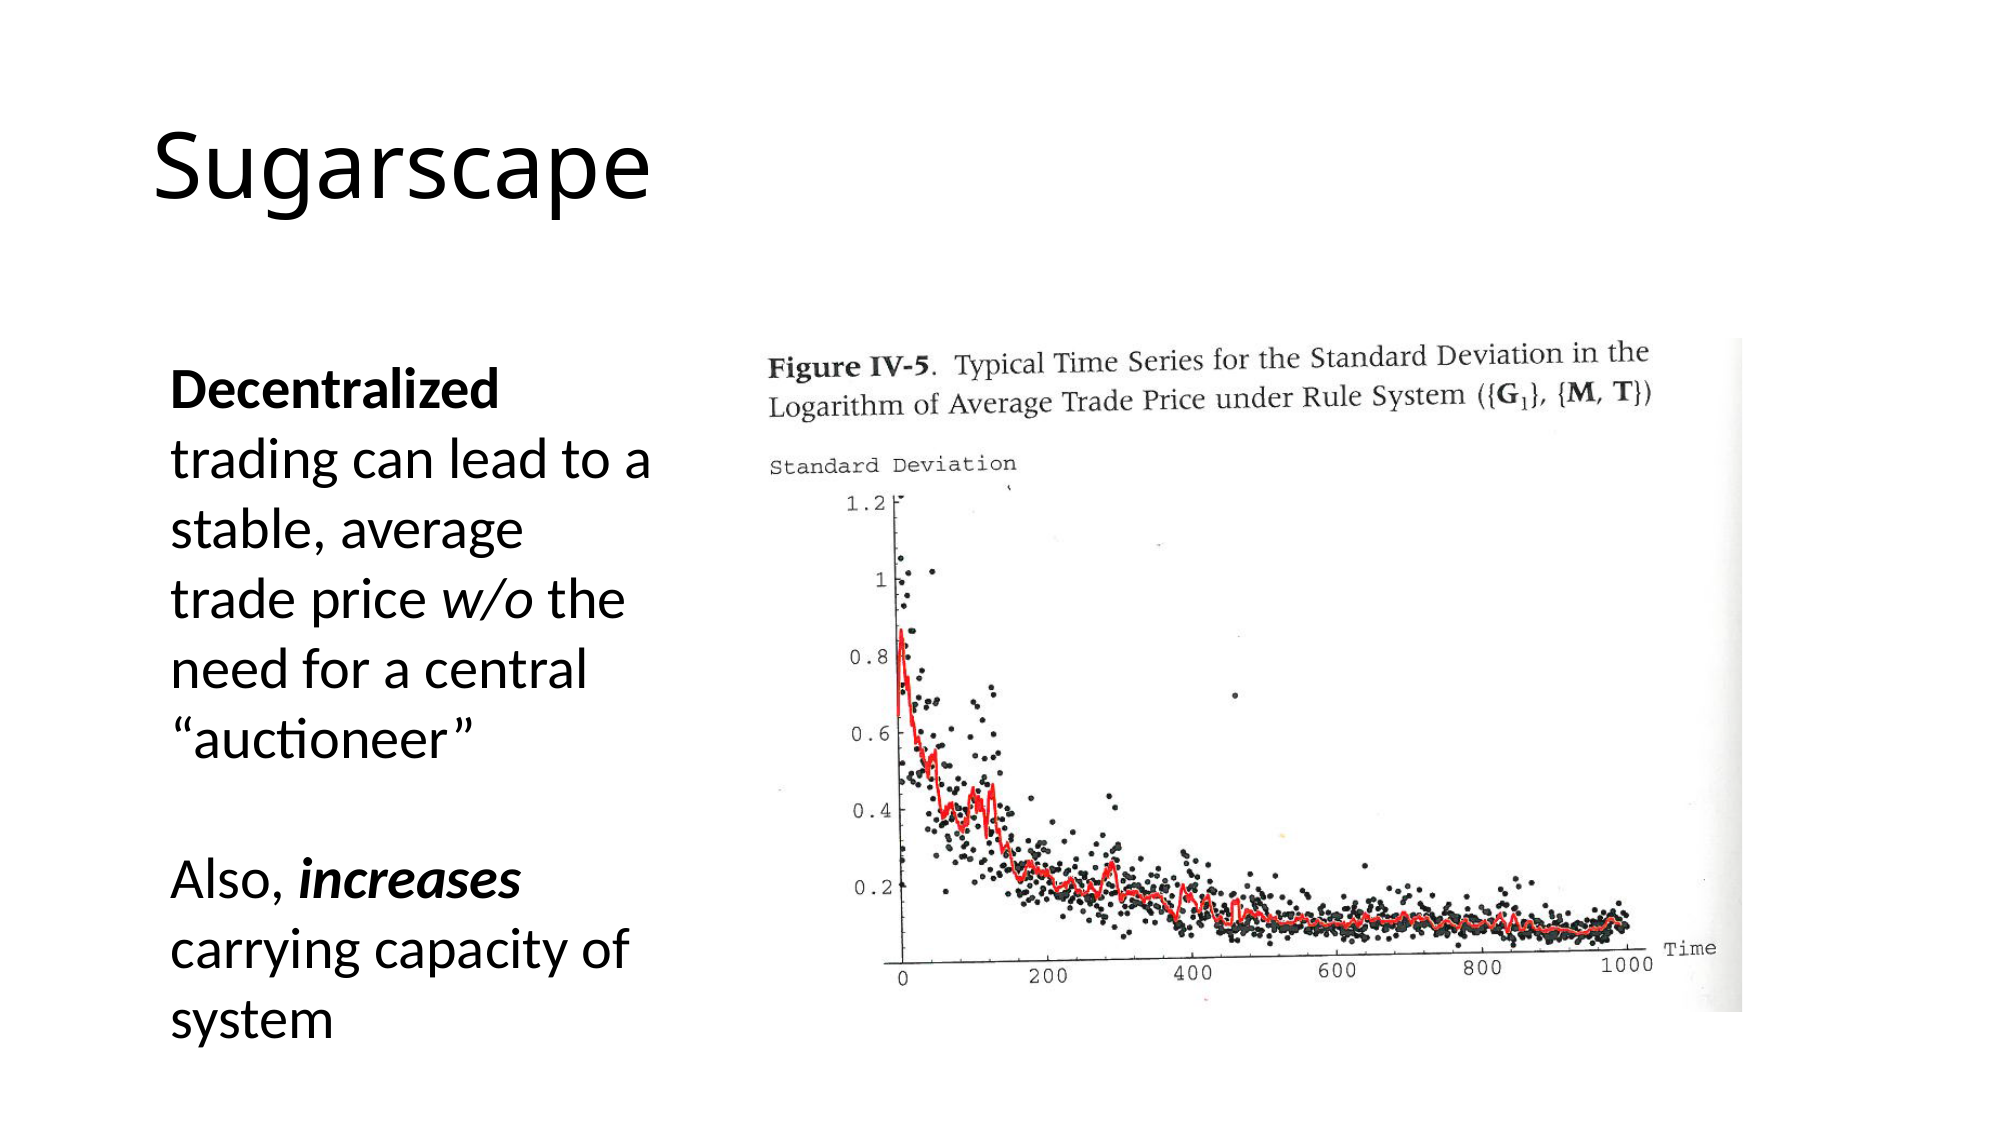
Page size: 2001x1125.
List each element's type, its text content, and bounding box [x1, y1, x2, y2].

text_box Decentralized trading can lead to a stable, average trade price w/o the need for a central “auctioneer” Also, increases carrying capacity of system [156, 272, 679, 1058]
title Sugarscape [137, 59, 1863, 278]
picture [758, 338, 1743, 1013]
